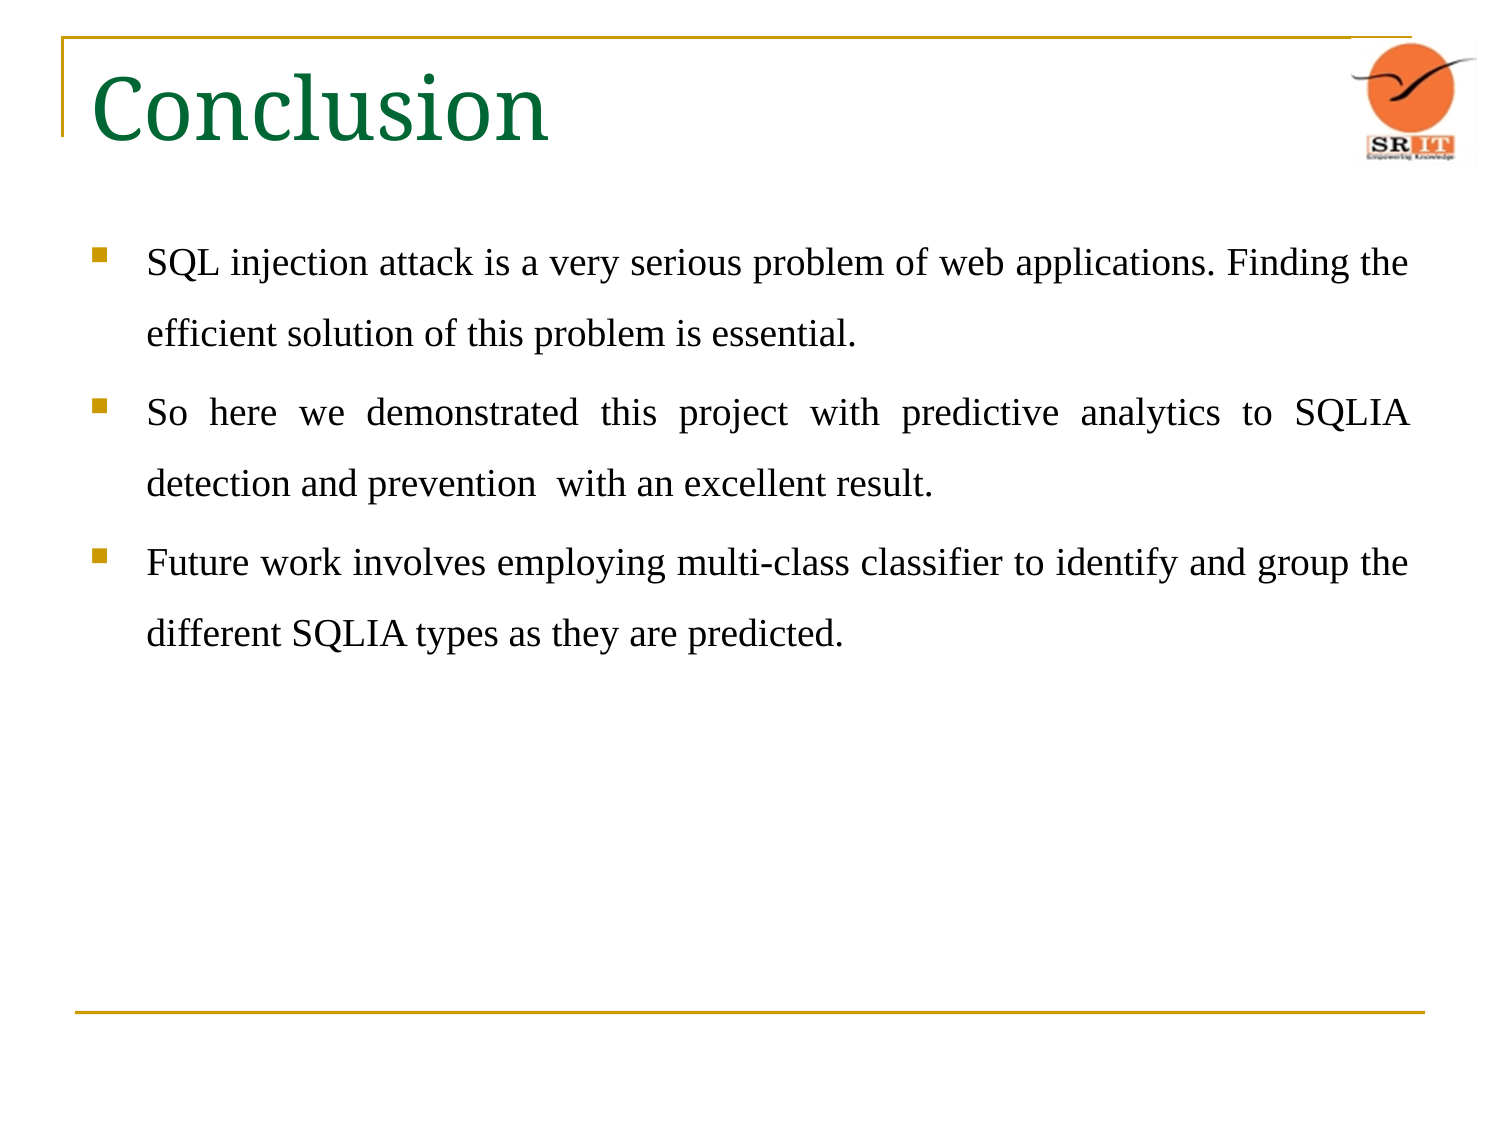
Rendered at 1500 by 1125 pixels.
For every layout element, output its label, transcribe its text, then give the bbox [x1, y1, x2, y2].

title Conclusion [74, 45, 1426, 203]
picture [1350, 37, 1478, 165]
list SQL injection attack is a very serious problem of web applications. Finding the efficient solution of this problem is essential. So here we demonstrated this project with predictive analytics to SQLIA detection and prevention with an excellent result. Future work involves employing multi-class classifier to identify and group the different SQLIA types as they are predicted. [74, 203, 1426, 1006]
